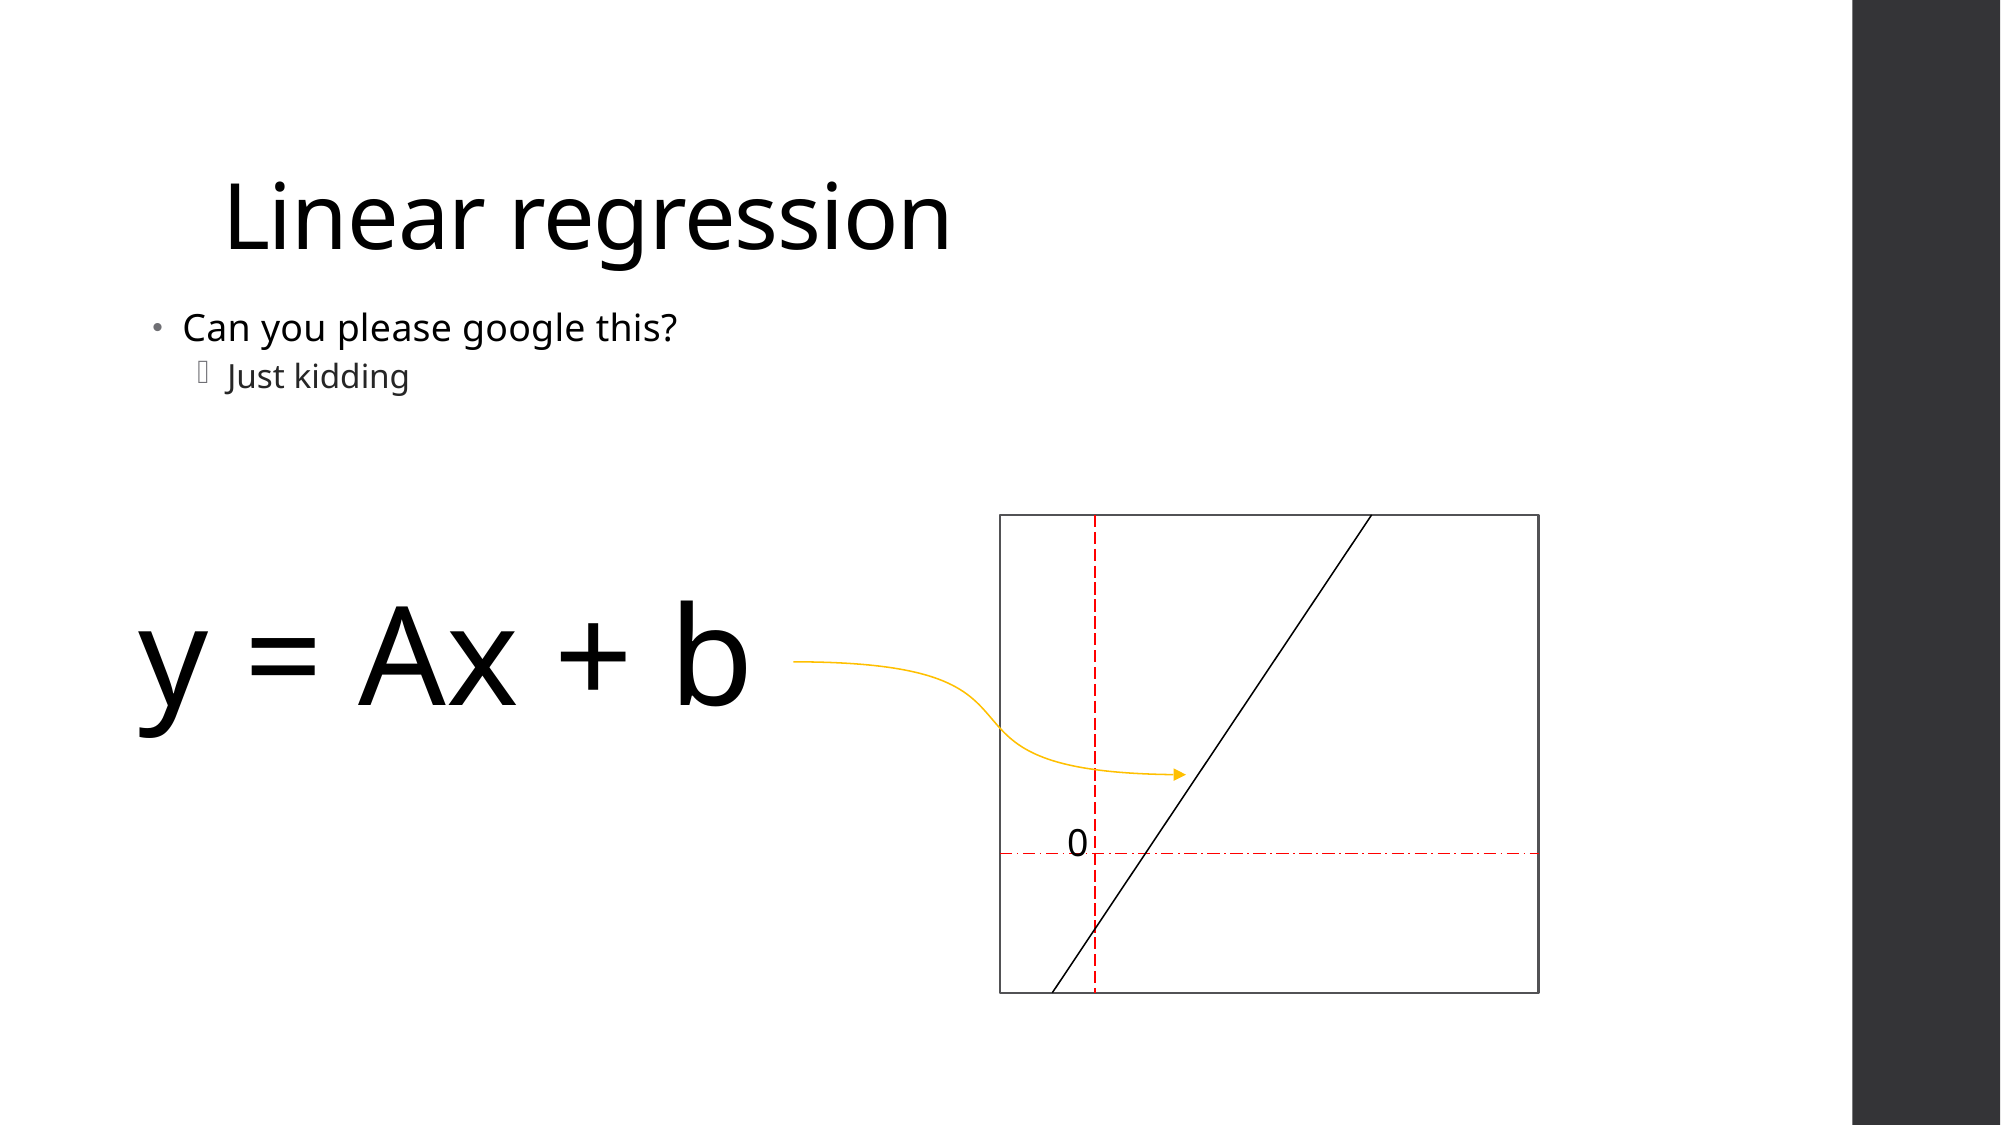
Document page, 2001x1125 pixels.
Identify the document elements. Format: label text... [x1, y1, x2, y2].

list Can you please google this? Just kidding [137, 299, 1863, 449]
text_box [78, 514, 1539, 993]
title Linear regression [206, 60, 1797, 278]
